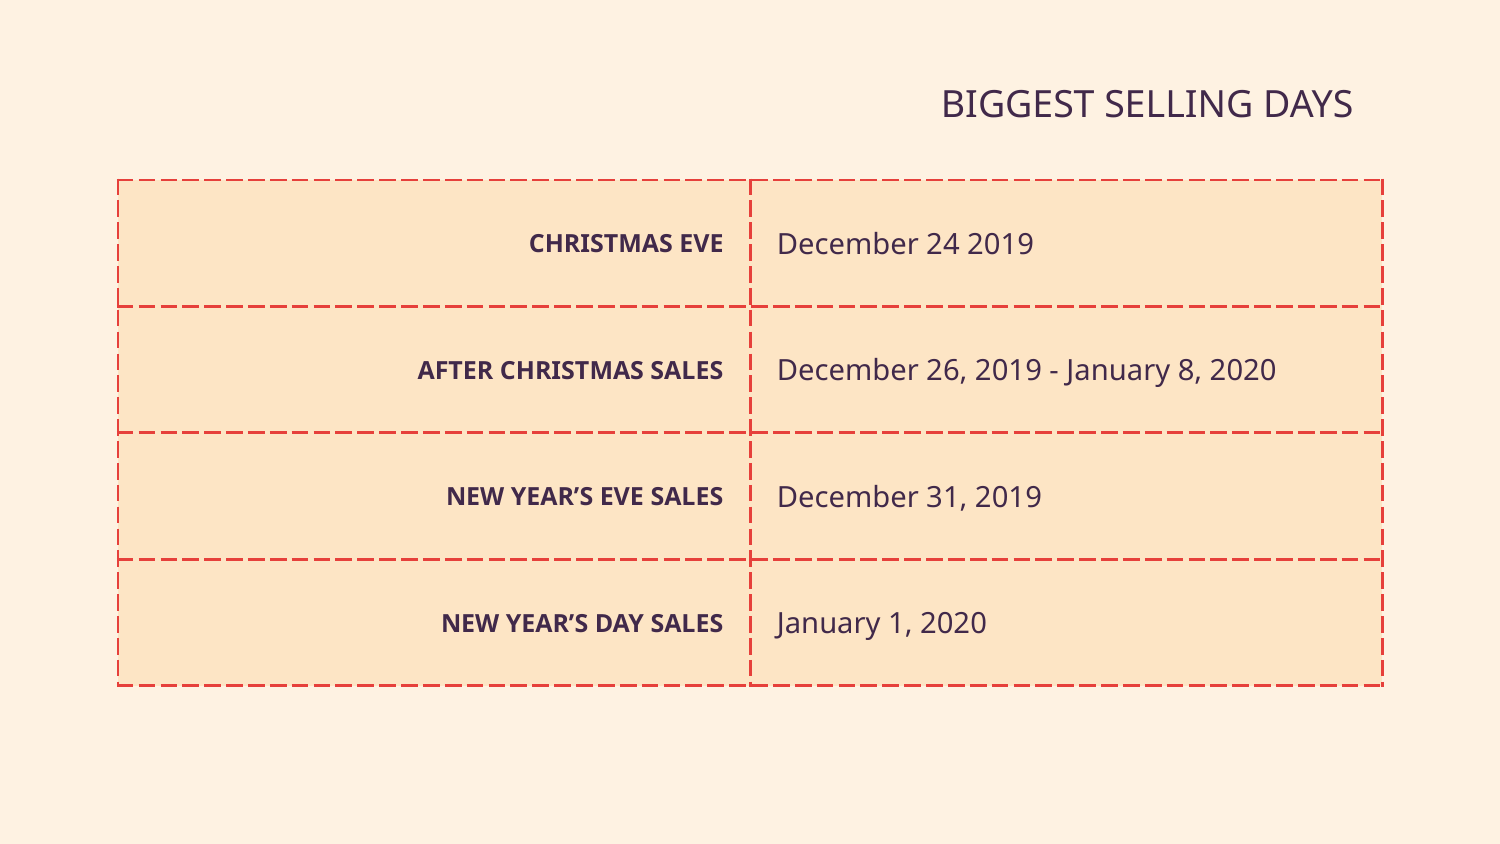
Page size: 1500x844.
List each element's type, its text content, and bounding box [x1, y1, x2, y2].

title BIGGEST SELLING DAYS [735, 64, 1369, 132]
table_cell NEW YEAR’S EVE SALES [118, 433, 750, 559]
table_header CHRISTMAS EVE [118, 180, 750, 306]
table_header December 24 2019 [750, 180, 1382, 306]
table_cell January 1, 2020 [750, 559, 1382, 686]
table_cell December 31, 2019 [750, 433, 1382, 559]
table_cell AFTER CHRISTMAS SALES [118, 306, 750, 433]
table_cell NEW YEAR’S DAY SALES [118, 559, 750, 686]
table_cell December 26, 2019 - January 8, 2020 [750, 306, 1382, 433]
